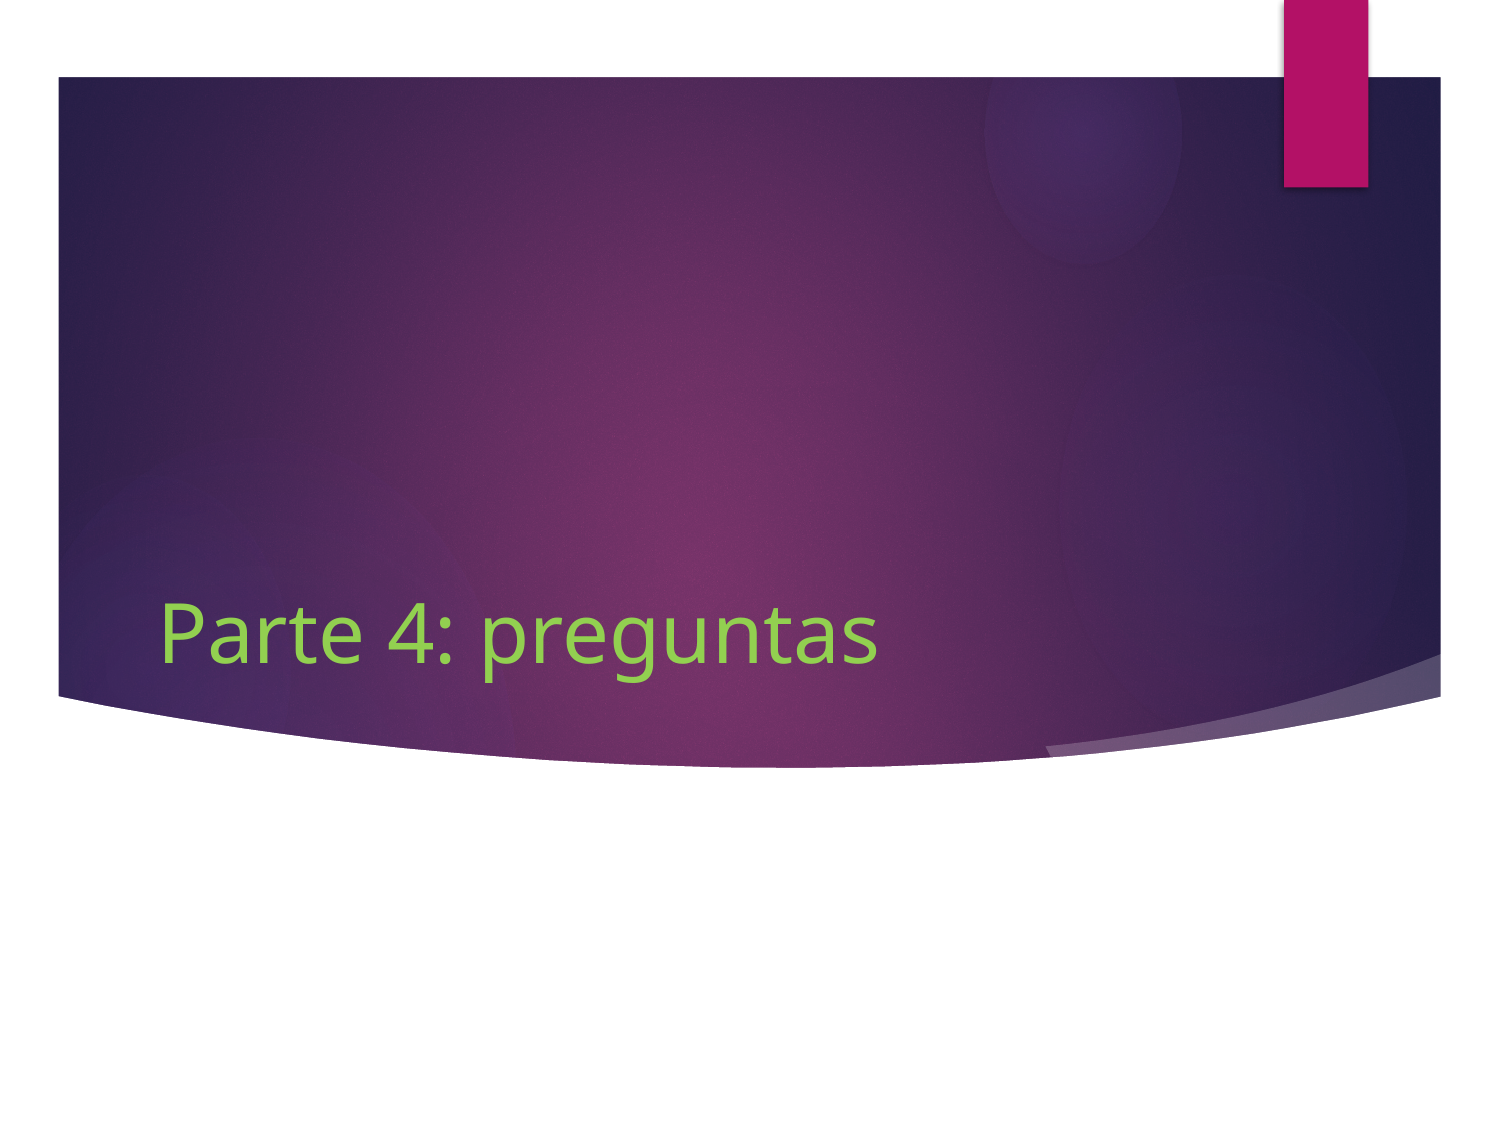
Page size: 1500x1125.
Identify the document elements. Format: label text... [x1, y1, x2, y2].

title Parte 4: preguntas [142, 388, 1228, 688]
